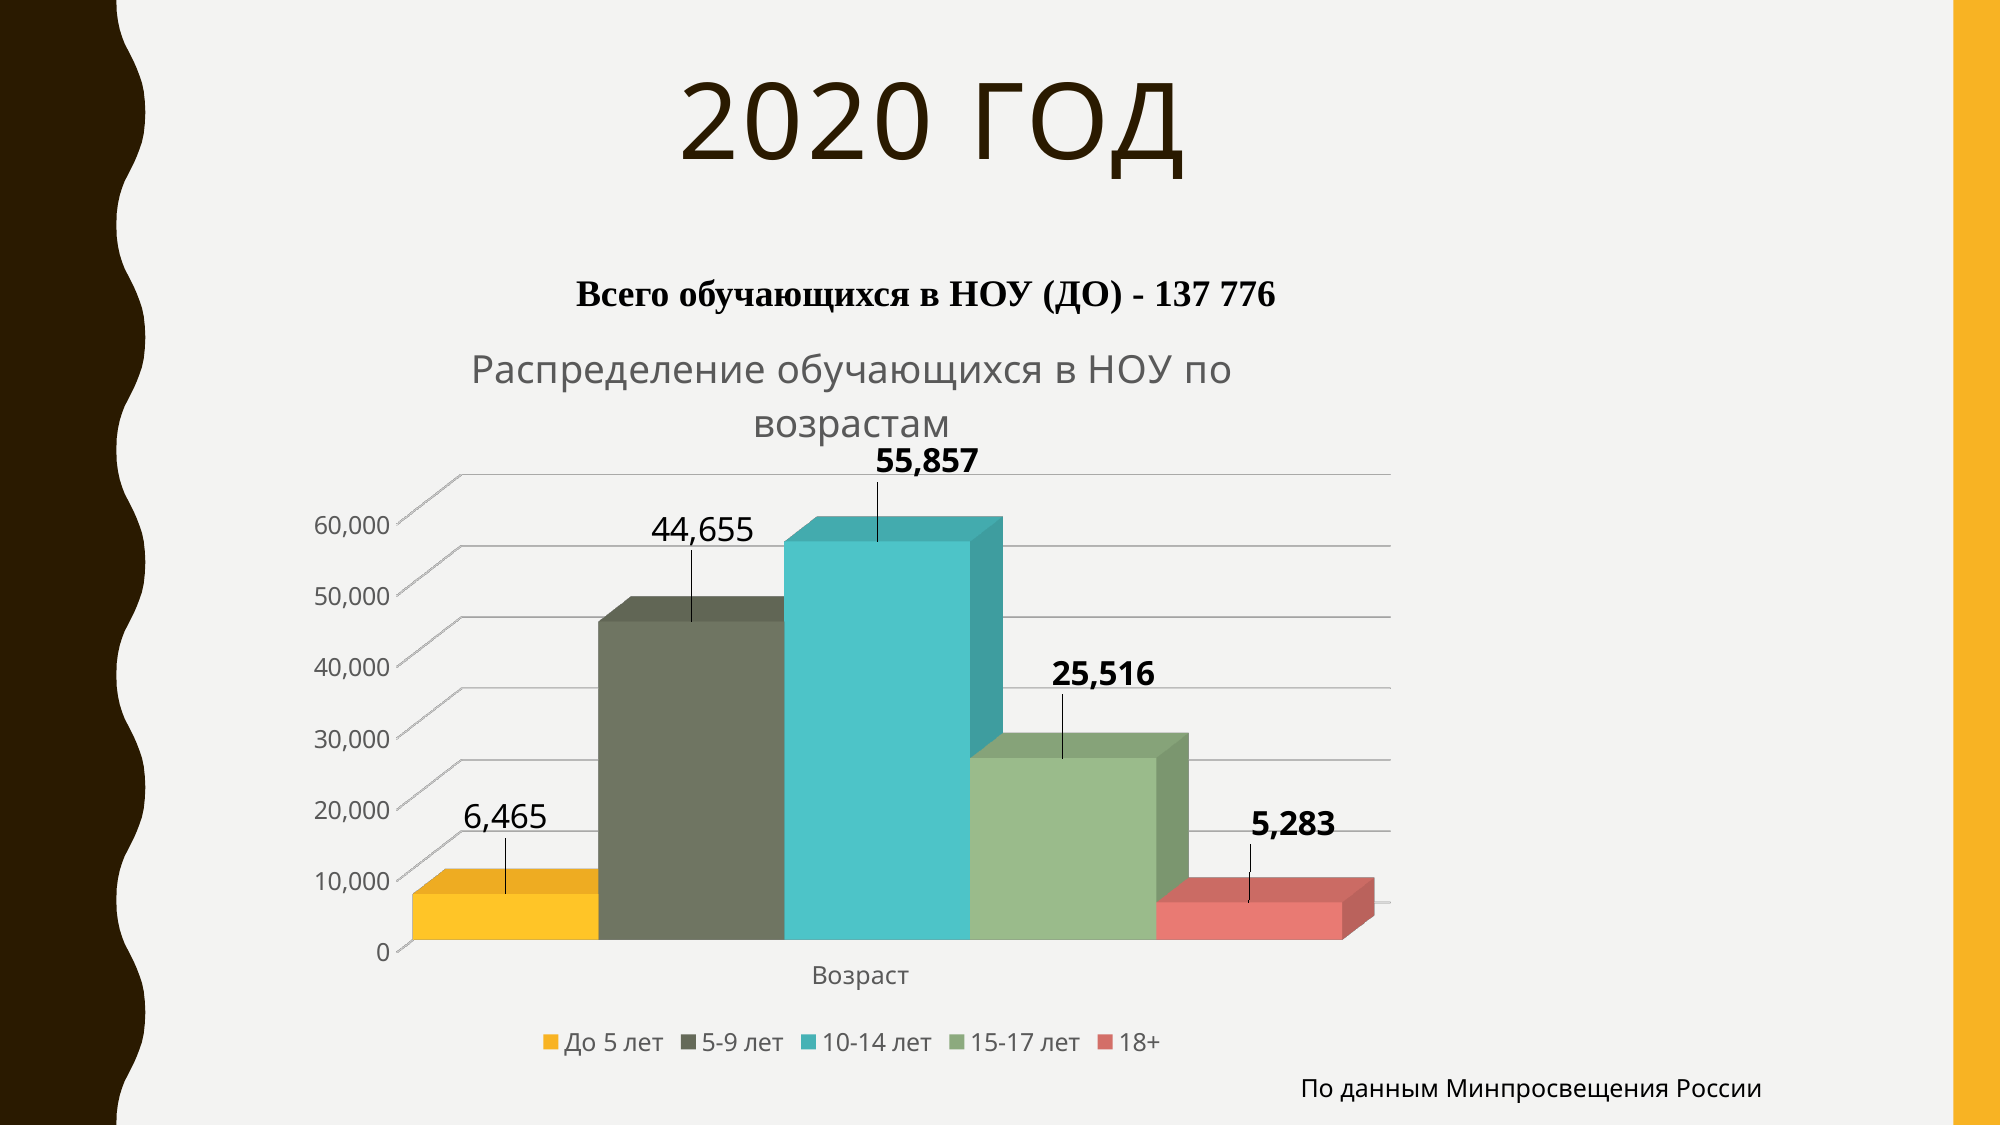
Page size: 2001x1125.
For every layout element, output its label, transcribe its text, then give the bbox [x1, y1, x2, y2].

title 2020 год [82, 59, 1783, 322]
text_box По данным Минпросвещения России [1285, 1065, 2000, 1110]
text_box Всего обучающихся в НОУ (ДО) - 137 776 [561, 261, 1368, 307]
chart [276, 307, 1428, 1066]
